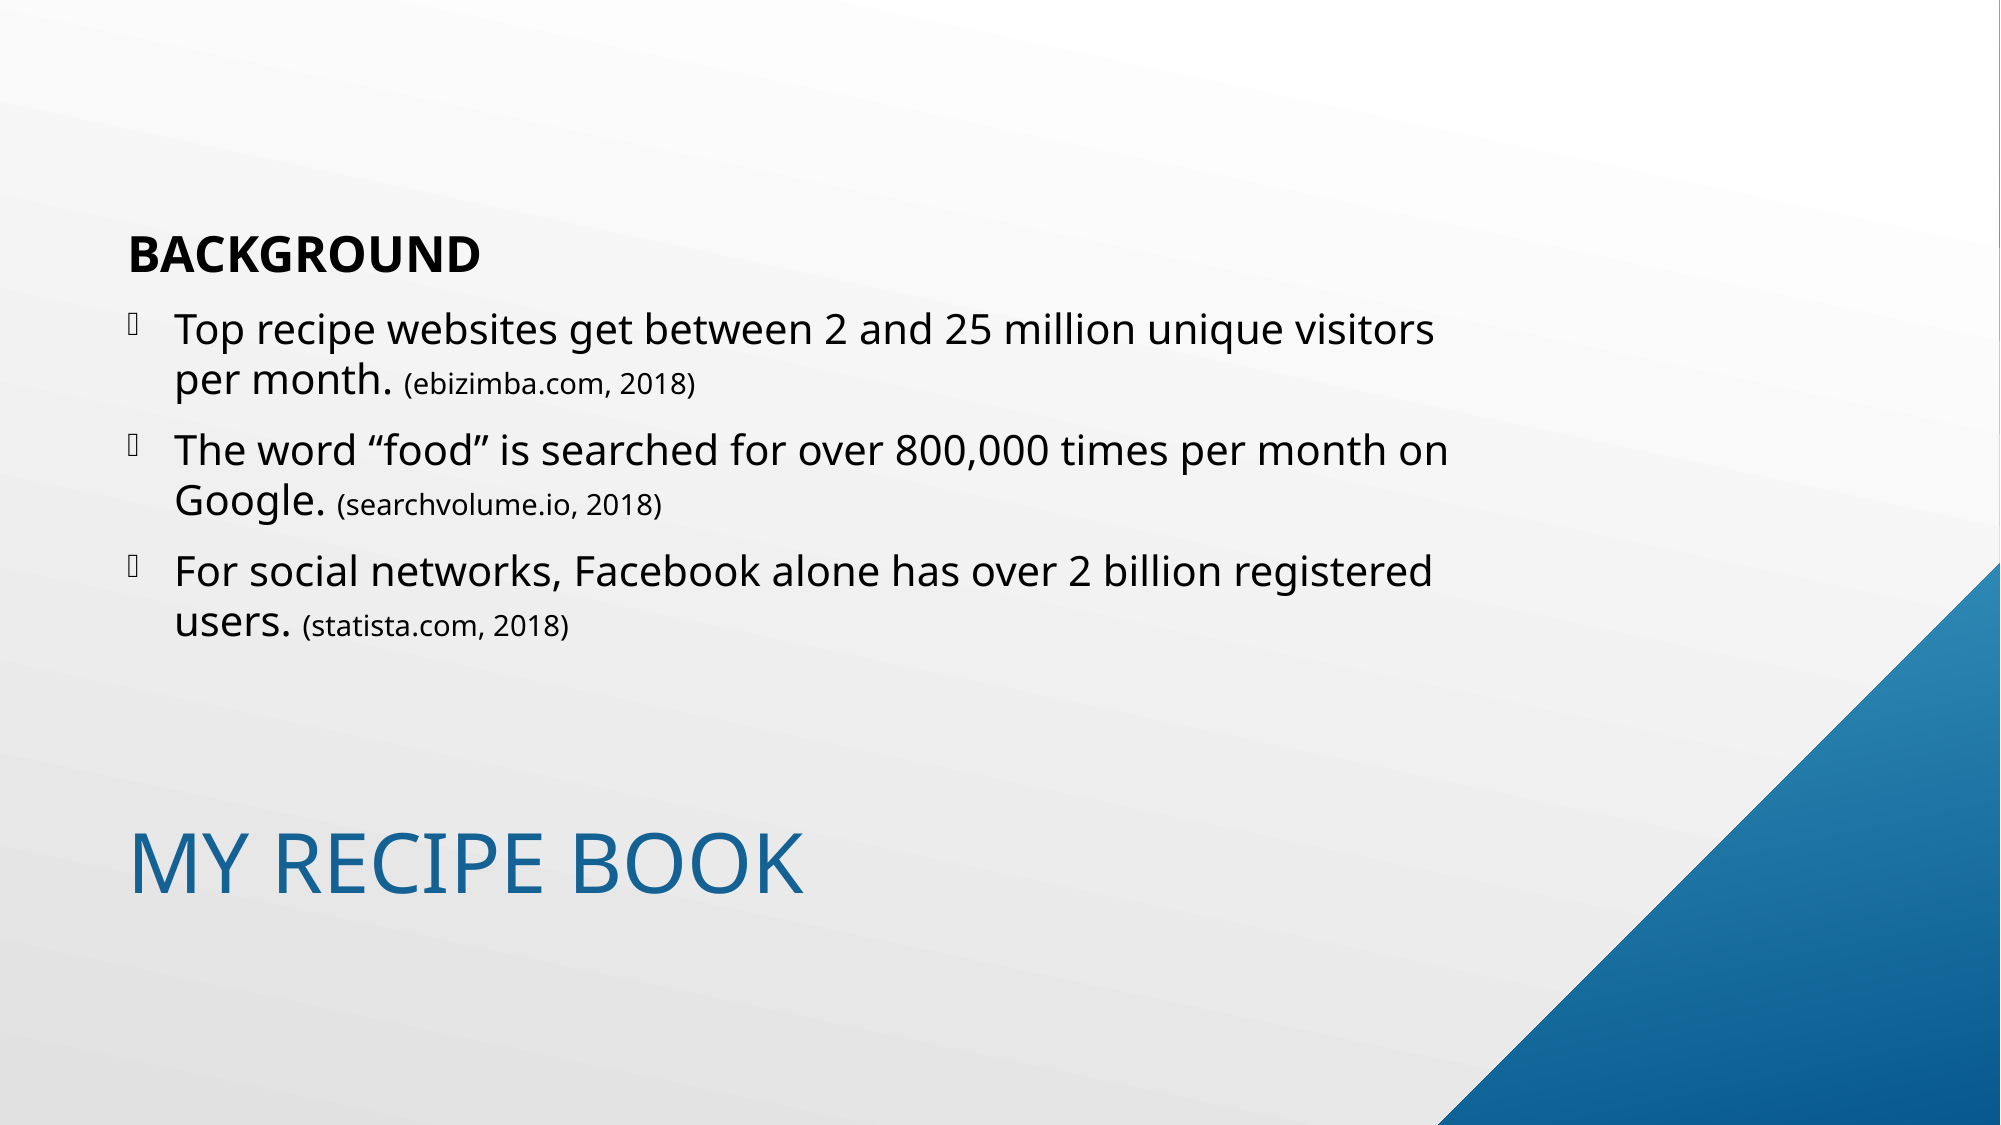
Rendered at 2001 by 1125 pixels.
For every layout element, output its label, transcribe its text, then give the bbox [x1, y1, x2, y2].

title My recipe book [112, 736, 1513, 984]
text_box [1440, 565, 2000, 1125]
list BACKGROUND Top recipe websites get between 2 and 25 million unique visitors per month. (ebizimba.com, 2018) The word “food” is searched for over 800,000 times per month on Google. (searchvolume.io, 2018) For social networks, Facebook alone has over 2 billion registered users. (statista.com, 2018) [112, 214, 1513, 706]
text_box [0, 0, 2000, 1125]
